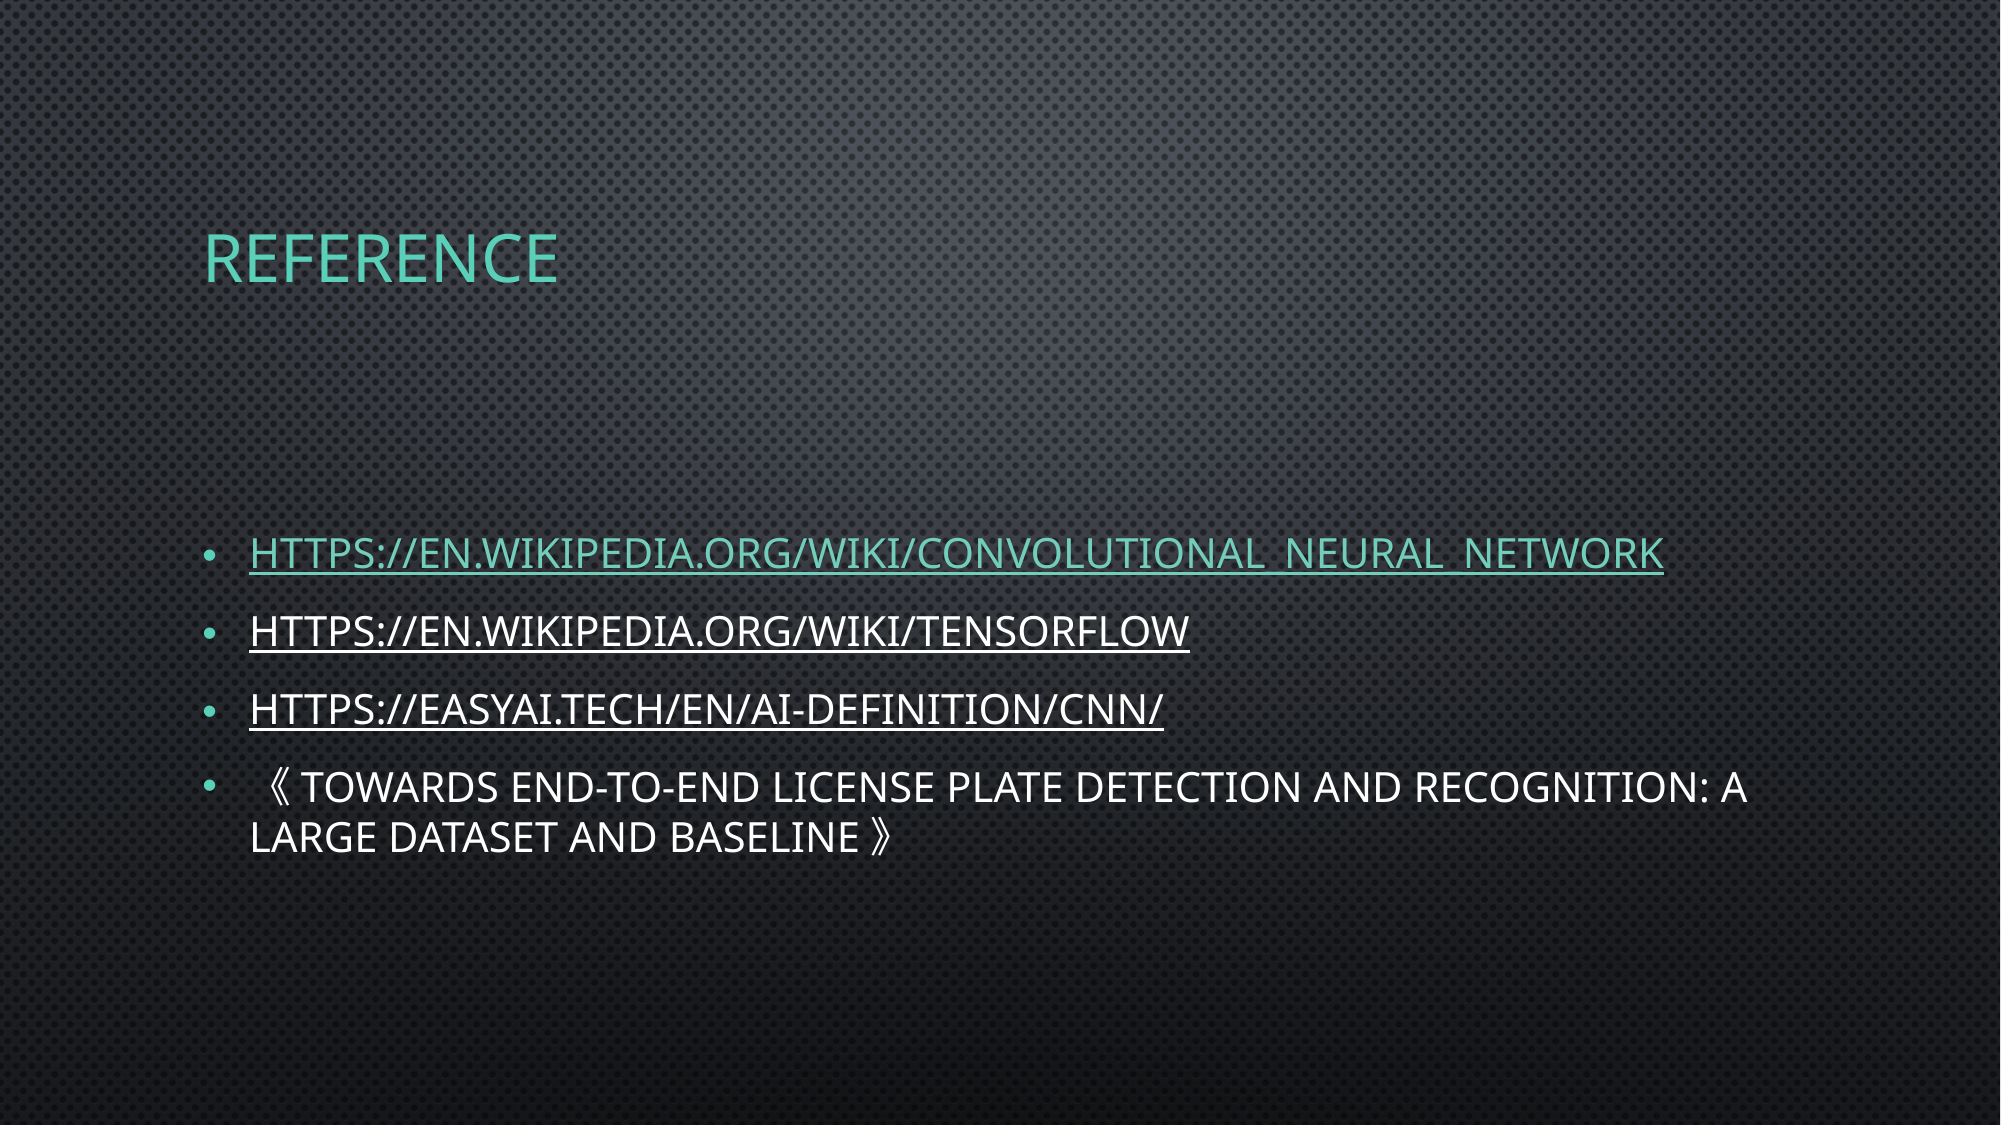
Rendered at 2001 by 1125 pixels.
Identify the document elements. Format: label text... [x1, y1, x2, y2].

title reference [187, 99, 1813, 413]
list https://en.wikipedia.org/wiki/Convolutional_neural_network https://en.wikipedia.org/wiki/TensorFlow https://easyai.tech/en/ai-definition/cnn/ 《Towards End-to-End License Plate Detection and Recognition: A Large Dataset and Baseline》 [187, 437, 1813, 950]
